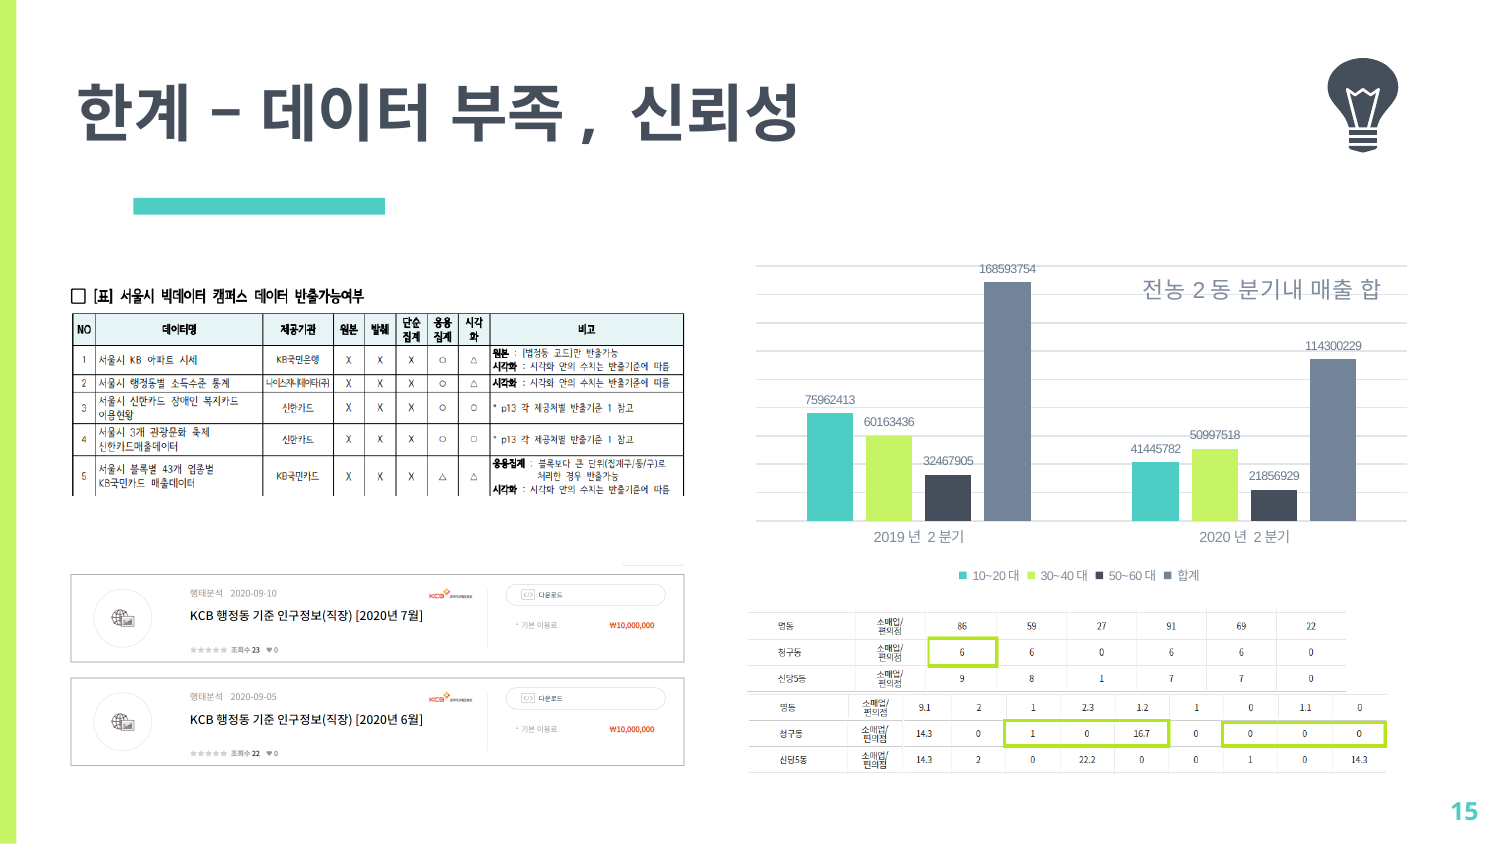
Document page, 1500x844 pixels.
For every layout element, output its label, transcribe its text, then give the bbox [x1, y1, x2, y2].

picture [60, 564, 692, 781]
picture [729, 603, 1404, 795]
picture [61, 279, 692, 496]
chart [729, 240, 1429, 591]
text_box 한계 – 데이터 부족, 신뢰성 [61, 83, 1335, 165]
slide_number 15 [1403, 780, 1494, 832]
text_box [1327, 57, 1399, 153]
